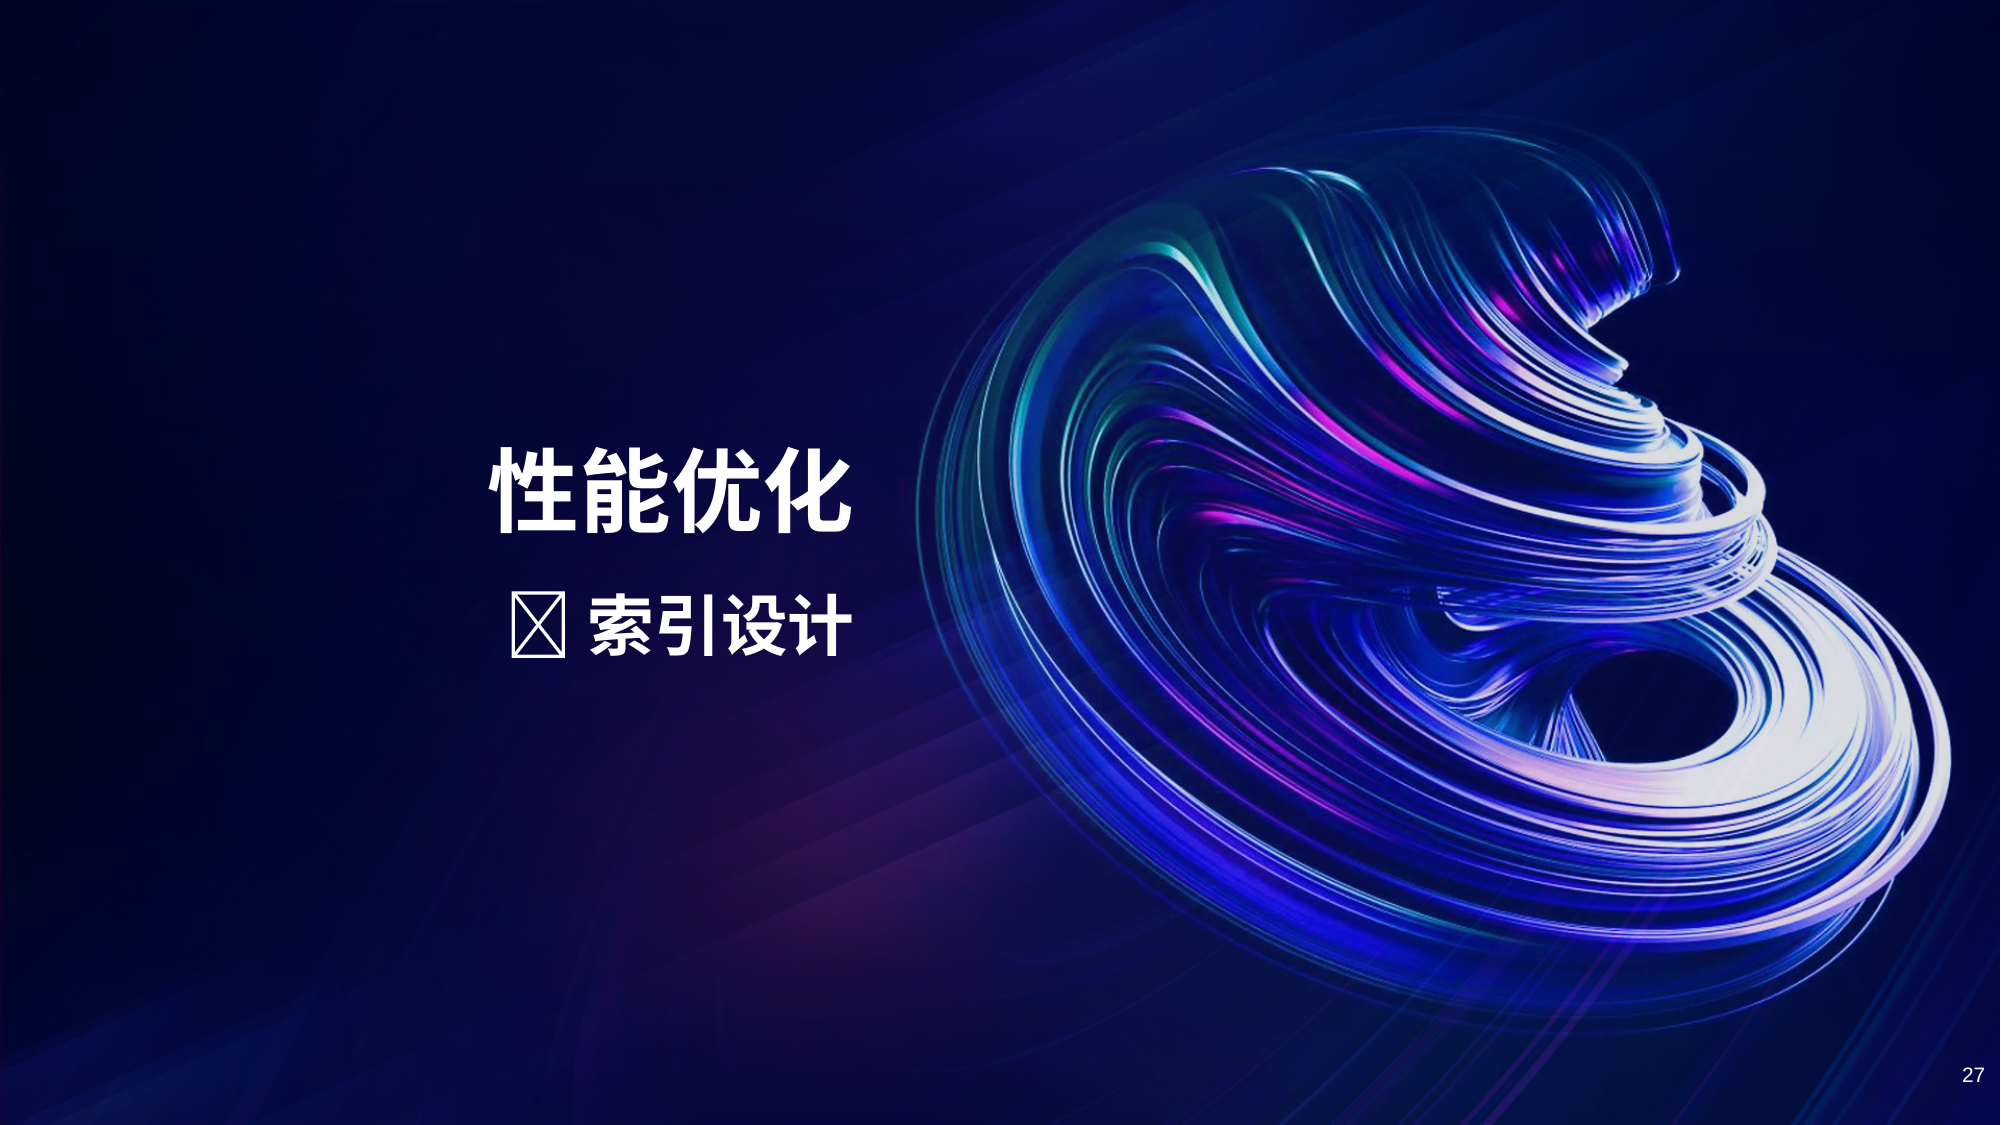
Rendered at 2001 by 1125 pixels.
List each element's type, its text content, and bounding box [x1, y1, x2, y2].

picture [0, 0, 2000, 1125]
title 性能优化  索引设计 [108, 376, 870, 666]
slide_number 27 [1563, 1053, 2000, 1095]
